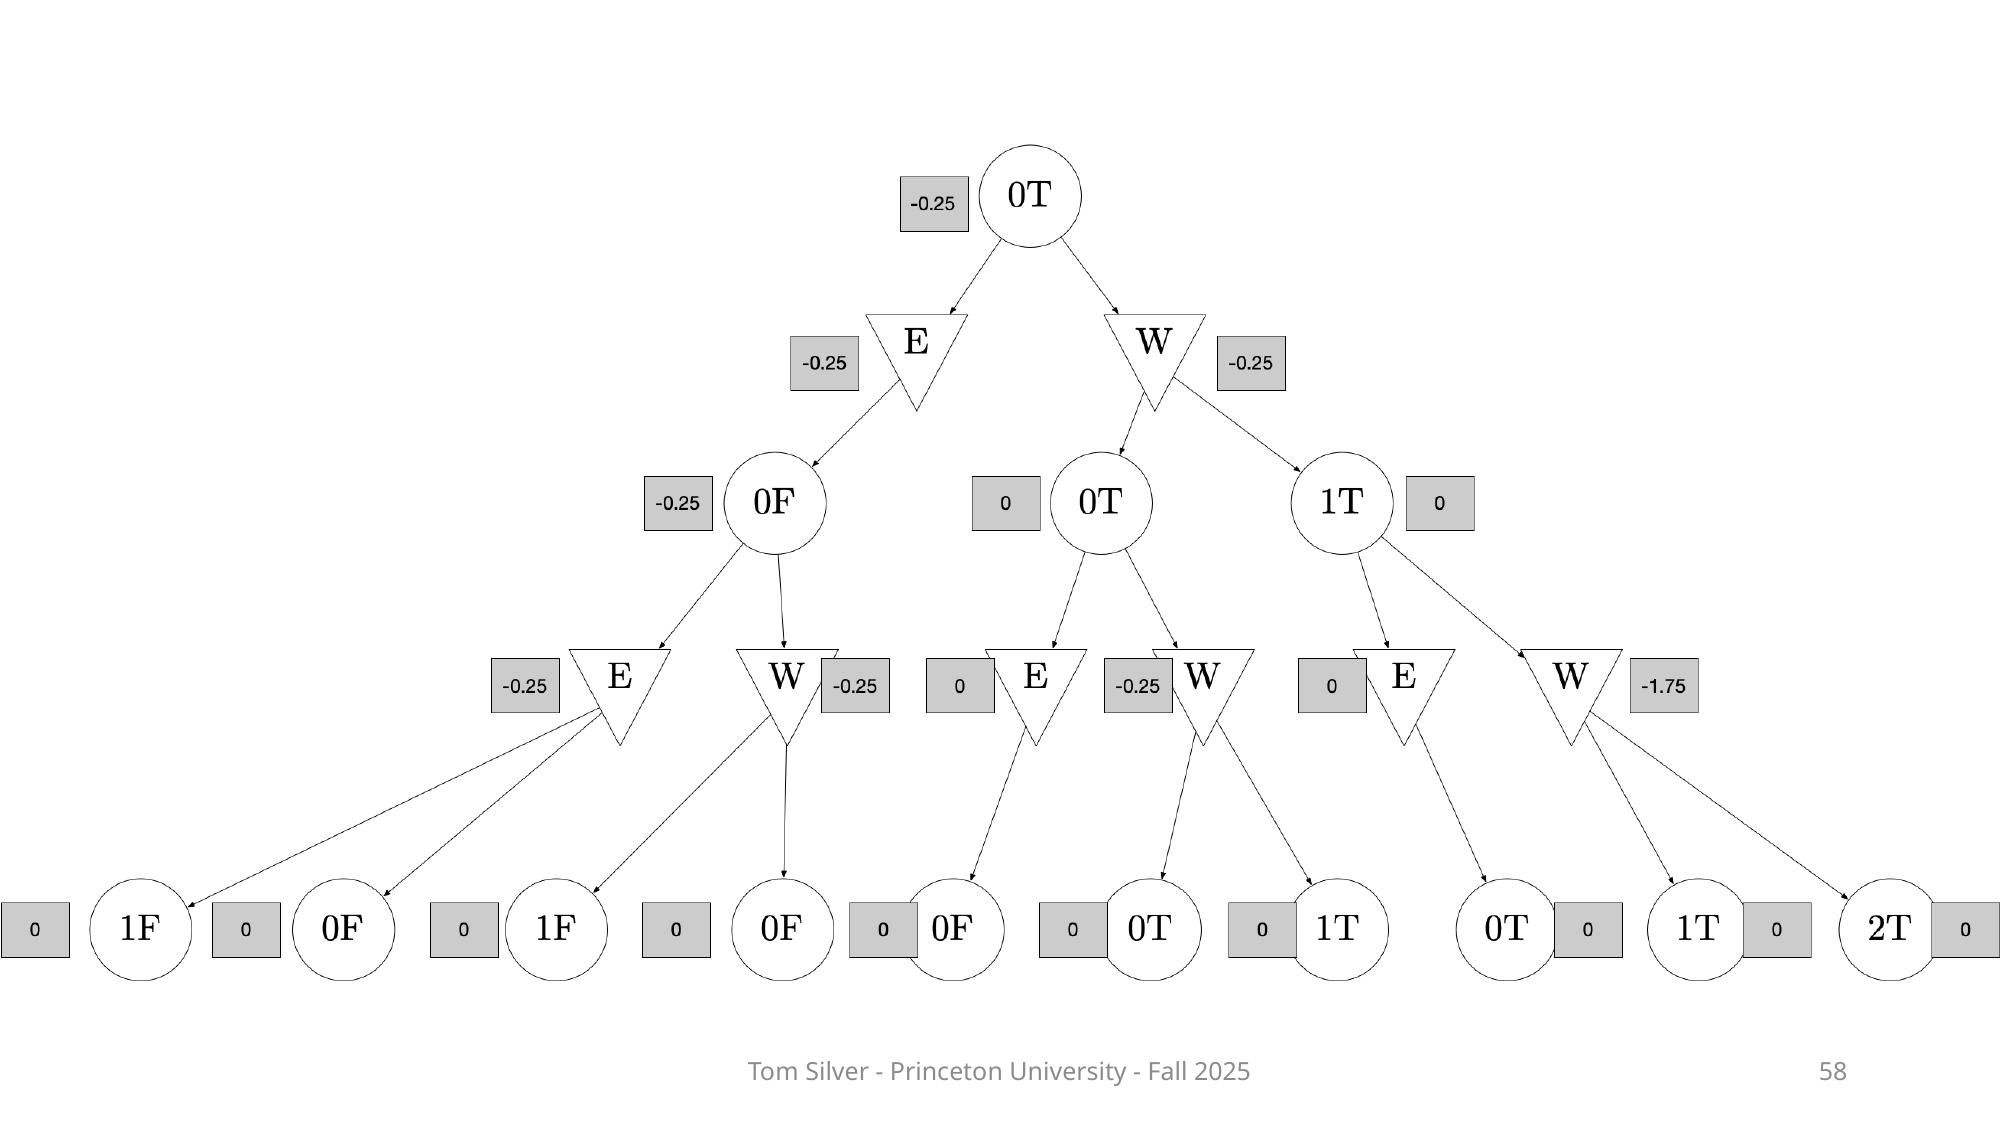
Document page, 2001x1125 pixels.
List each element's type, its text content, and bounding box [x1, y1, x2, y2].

footer Tom Silver - Princeton University - Fall 2025 [662, 1042, 1338, 1103]
slide_number 58 [1412, 1042, 1863, 1103]
picture [0, 144, 2000, 981]
